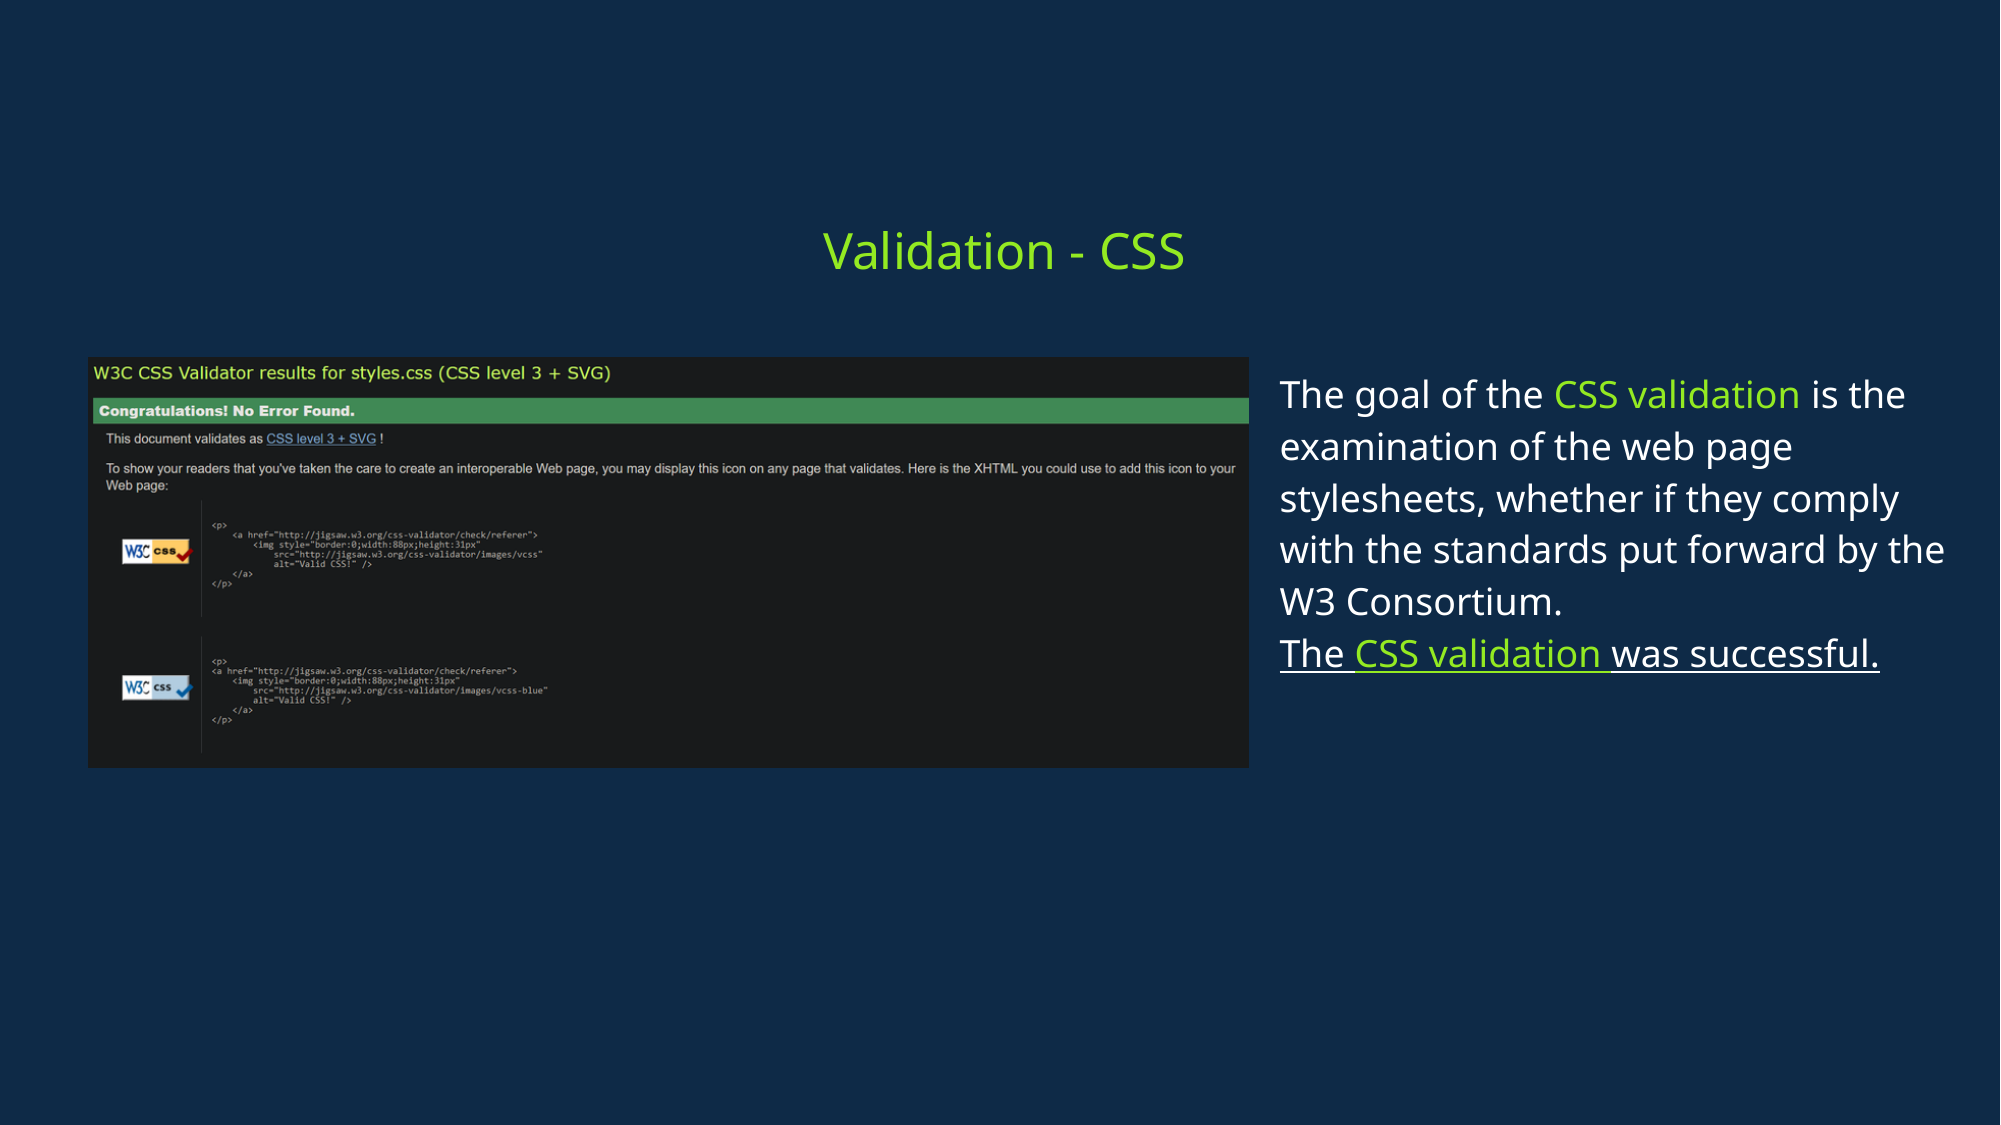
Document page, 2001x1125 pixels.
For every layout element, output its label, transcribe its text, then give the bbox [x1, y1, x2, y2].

title Validation - CSS [233, 204, 1775, 310]
picture [88, 357, 1249, 768]
list The goal of the CSS validation is the examination of the web page stylesheets, whether if they comply with the standards put forward by the W3 Consortium. The CSS validation was successful. [1238, 349, 1982, 909]
